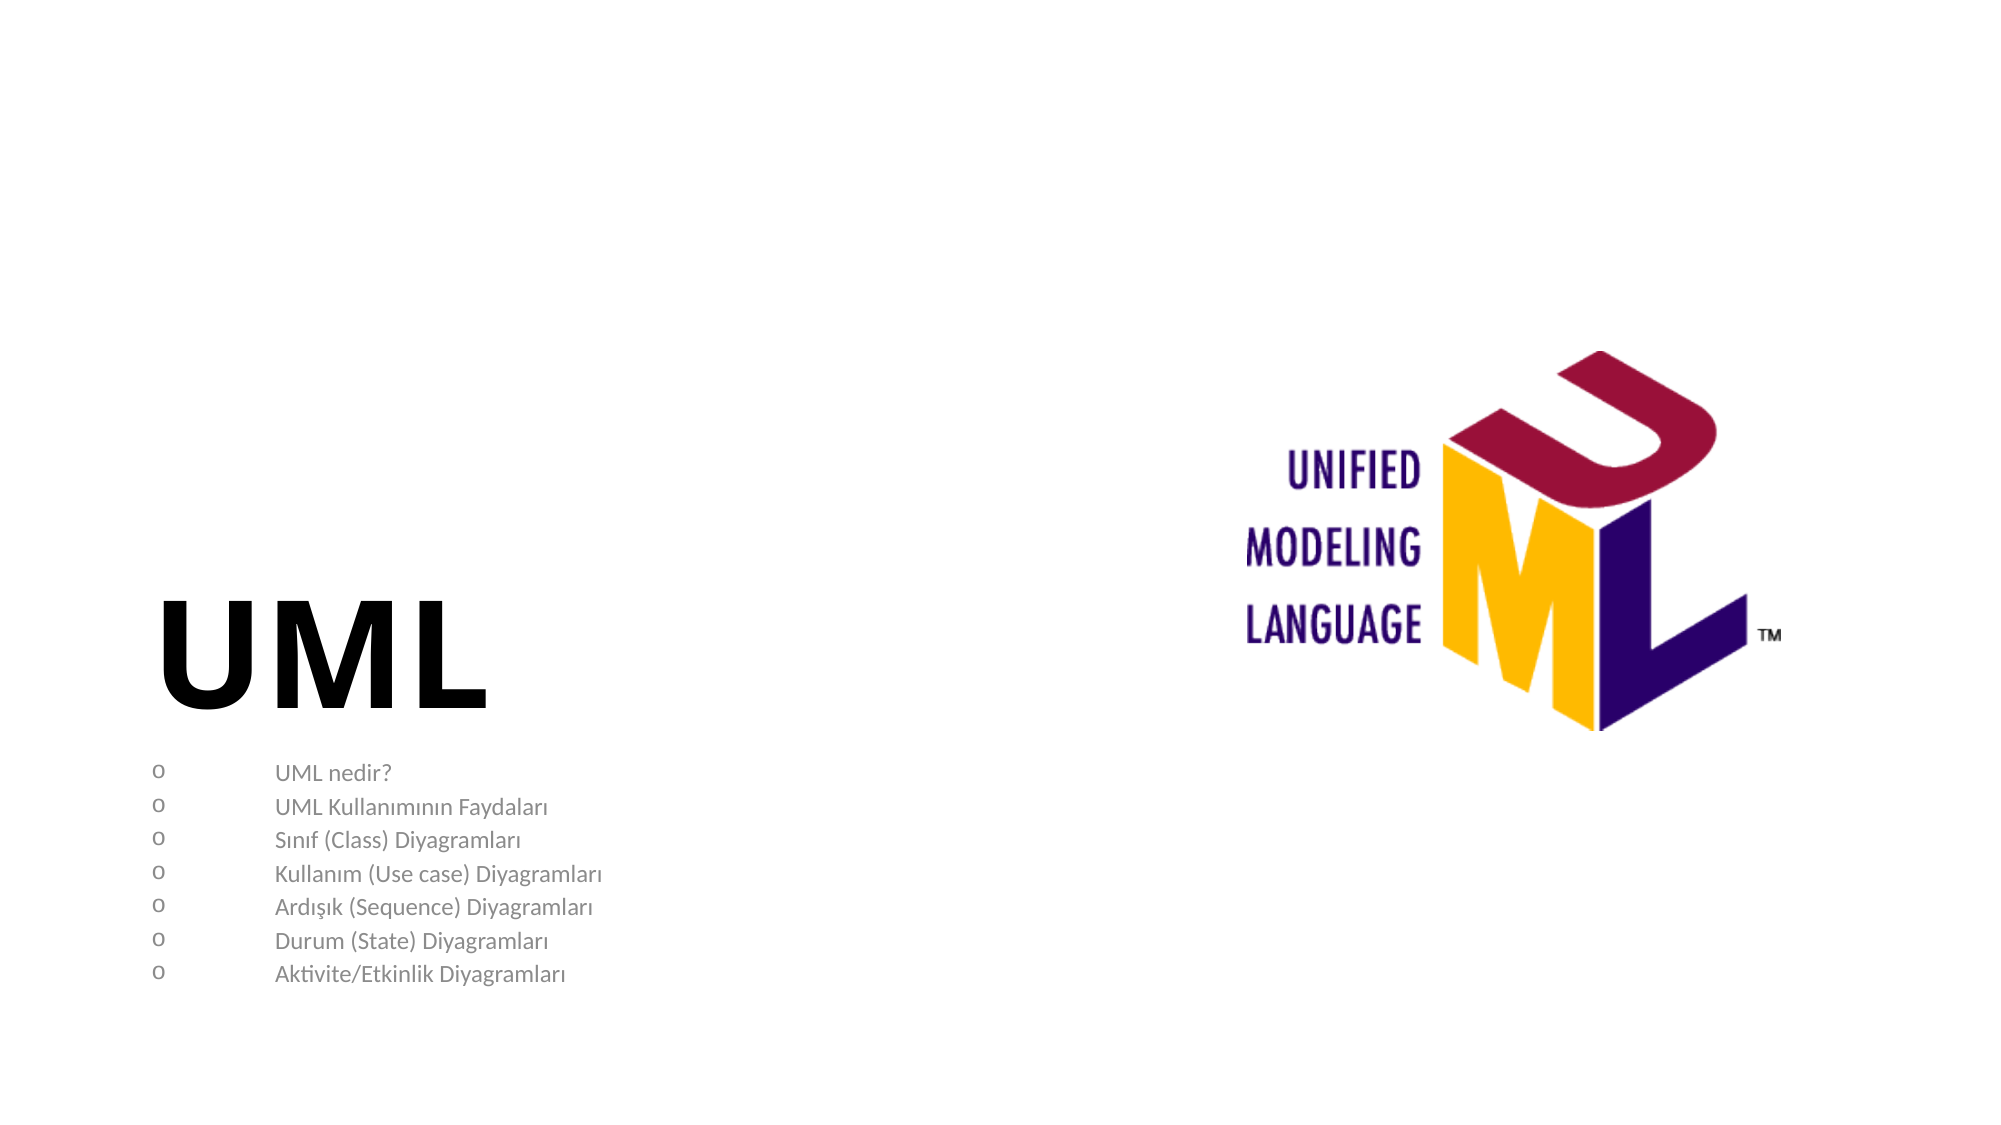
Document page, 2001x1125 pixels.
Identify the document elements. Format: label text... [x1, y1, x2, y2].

title UML [136, 280, 1862, 749]
list UML nedir? UML Kullanımının Faydaları Sınıf (Class) Diyagramları Kullanım (Use case) Diyagramları Ardışık (Sequence) Diyagramları Durum (State) Diyagramları Aktivite/Etkinlik Diyagramları [136, 752, 1862, 999]
picture [1247, 351, 1781, 731]
